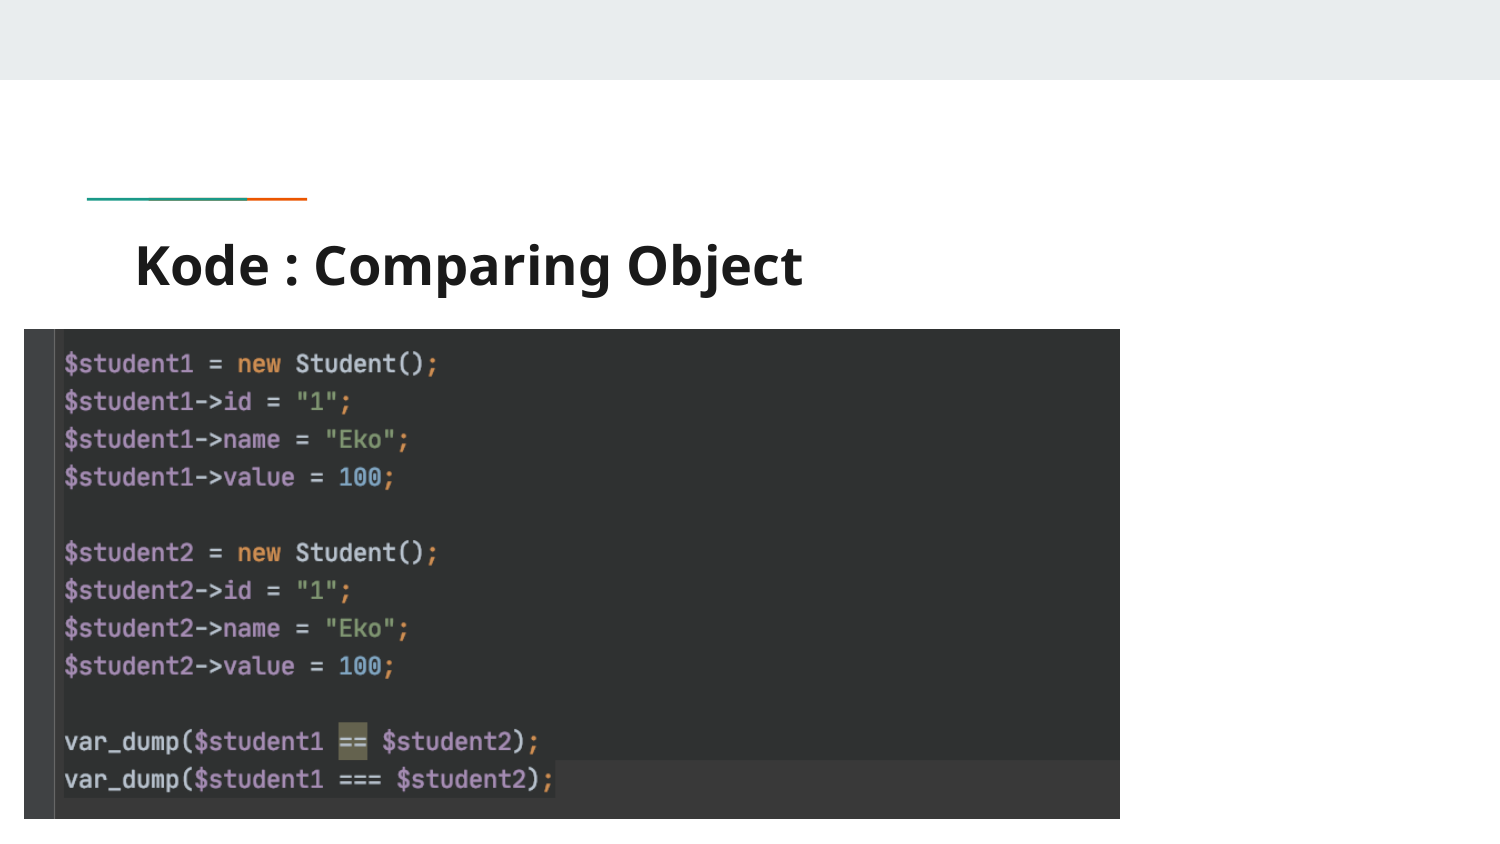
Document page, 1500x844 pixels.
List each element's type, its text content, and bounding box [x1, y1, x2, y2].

title Kode : Comparing Object [119, 216, 1381, 305]
picture [24, 328, 1120, 819]
